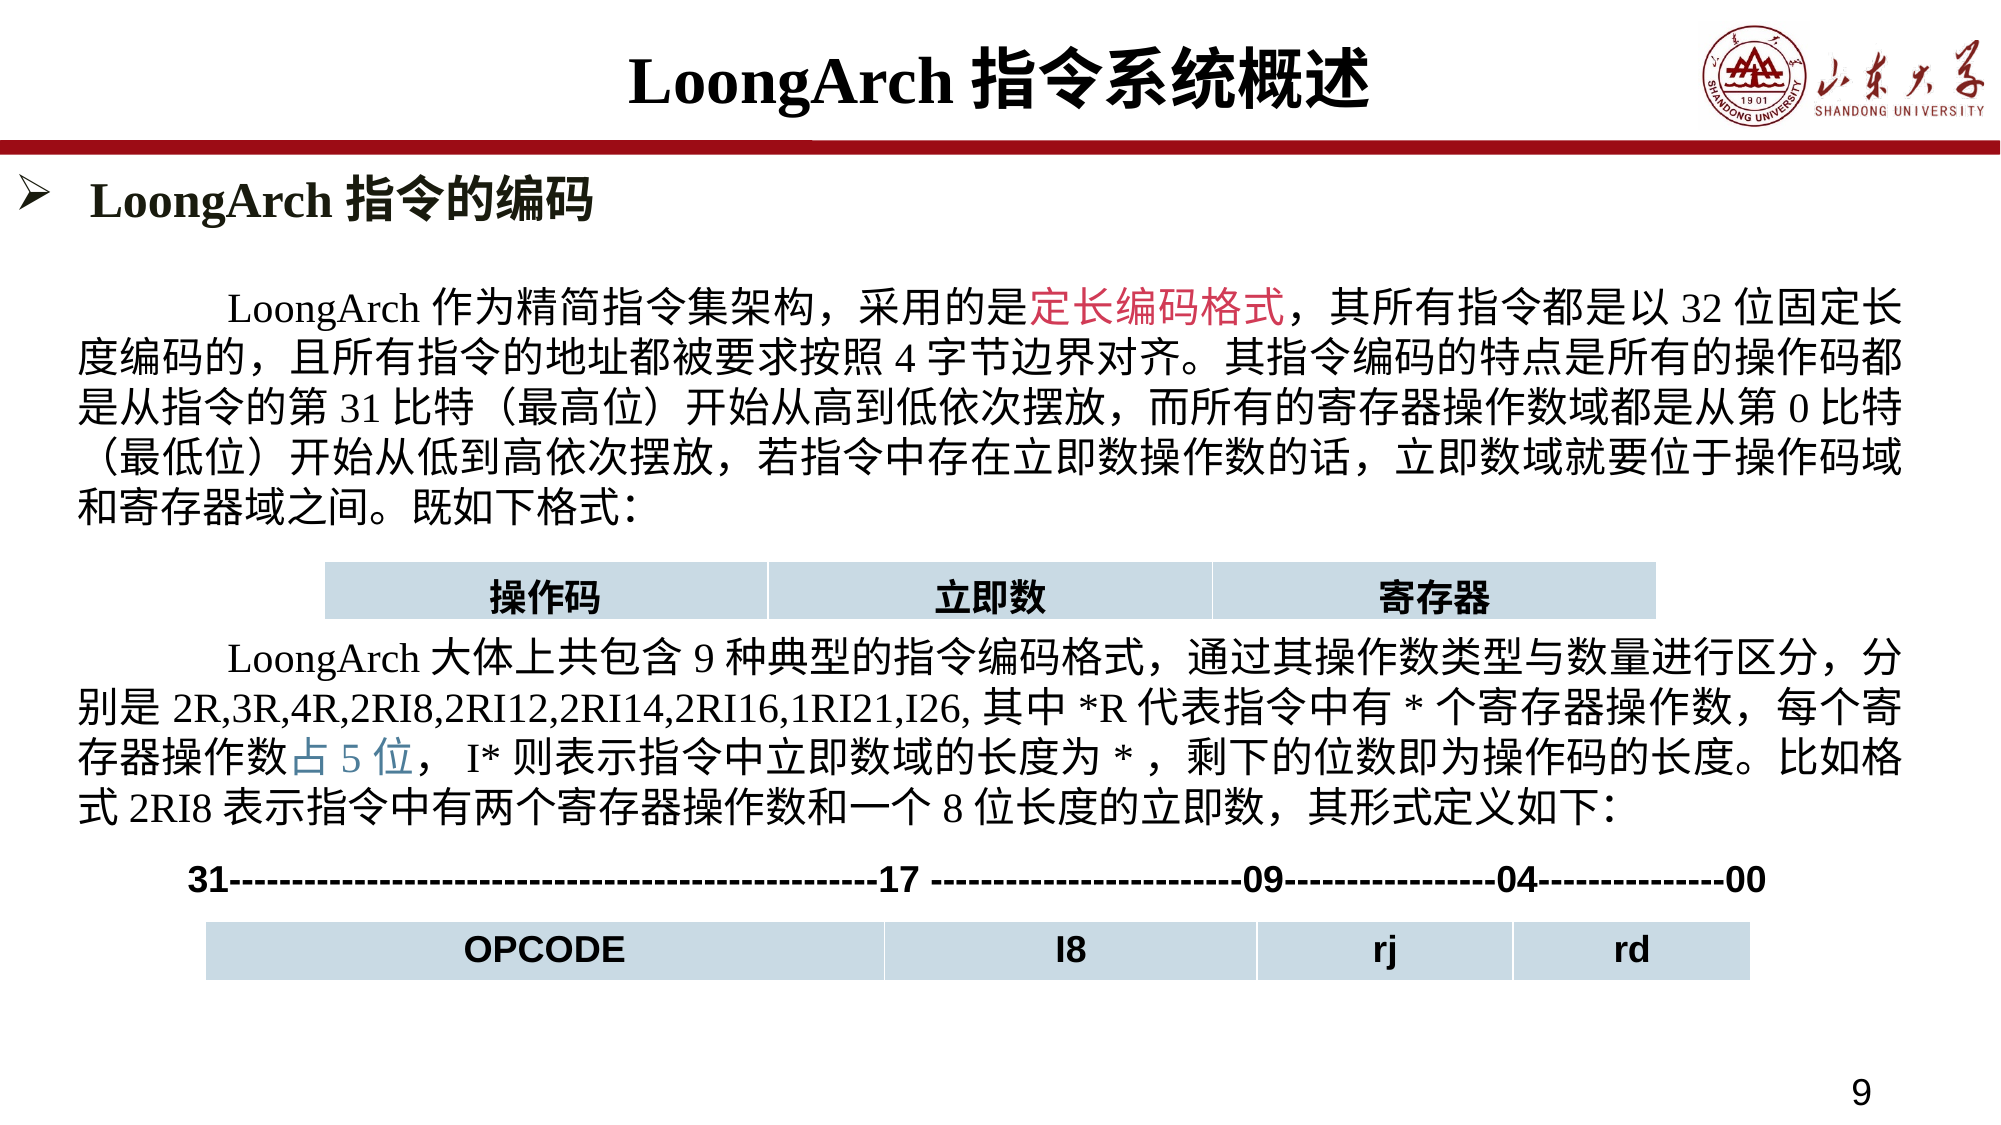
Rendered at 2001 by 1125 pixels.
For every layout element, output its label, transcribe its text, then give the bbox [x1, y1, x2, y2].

title LoongArch指令系统概述 [0, 39, 2000, 152]
table_header rd [1514, 922, 1750, 980]
table_header rj [1258, 922, 1512, 980]
table_header I8 [885, 922, 1256, 980]
picture [1698, 21, 1810, 39]
text_box LoongArch作为精简指令集架构，采用的是定长编码格式，其所有指令都是以32位固定长度编码的，且所有指令的地址都被要求按照4字节边界对齐。其指令编码的特点是所有的操作码都是从指令的第31比特（最高位）开始从高到低依次摆放，而所有的寄存器操作数域都是从第0比特（最低位）开始从低到高依次摆放，若指令中存在立即数操作数的话，立即数域就要位于操作码域和寄存器域之间。既如下格式： LoongArch大体上共包含9种典型的指令编码格式，通过其操作数类型与数量进行区分，分别是2R,3R,4R,2RI8,2RI12,2RI14,2RI16,1RI21,I26,其中*R代表指令中有*个寄存器操作数，每个寄存器操作数占5位，I*则表示指令中立即数域的长度为*，剩下的位数即为操作码的长度。比如格式2RI8表示指令中有两个寄存器操作数和一个8位长度的立即数，其形式定义如下： [62, 273, 1919, 939]
table_header OPCODE [206, 922, 884, 980]
table_header 立即数 [769, 562, 1212, 619]
slide_number 9 [1836, 1060, 2000, 1125]
table_header 寄存器 [1213, 562, 1656, 619]
table_header 操作码 [325, 562, 767, 619]
list LoongArch指令的编码 [0, 164, 2000, 1047]
table_header 31----------------------------------------------------17 -------------------------09-----------------04---------------00 [173, 852, 1807, 910]
